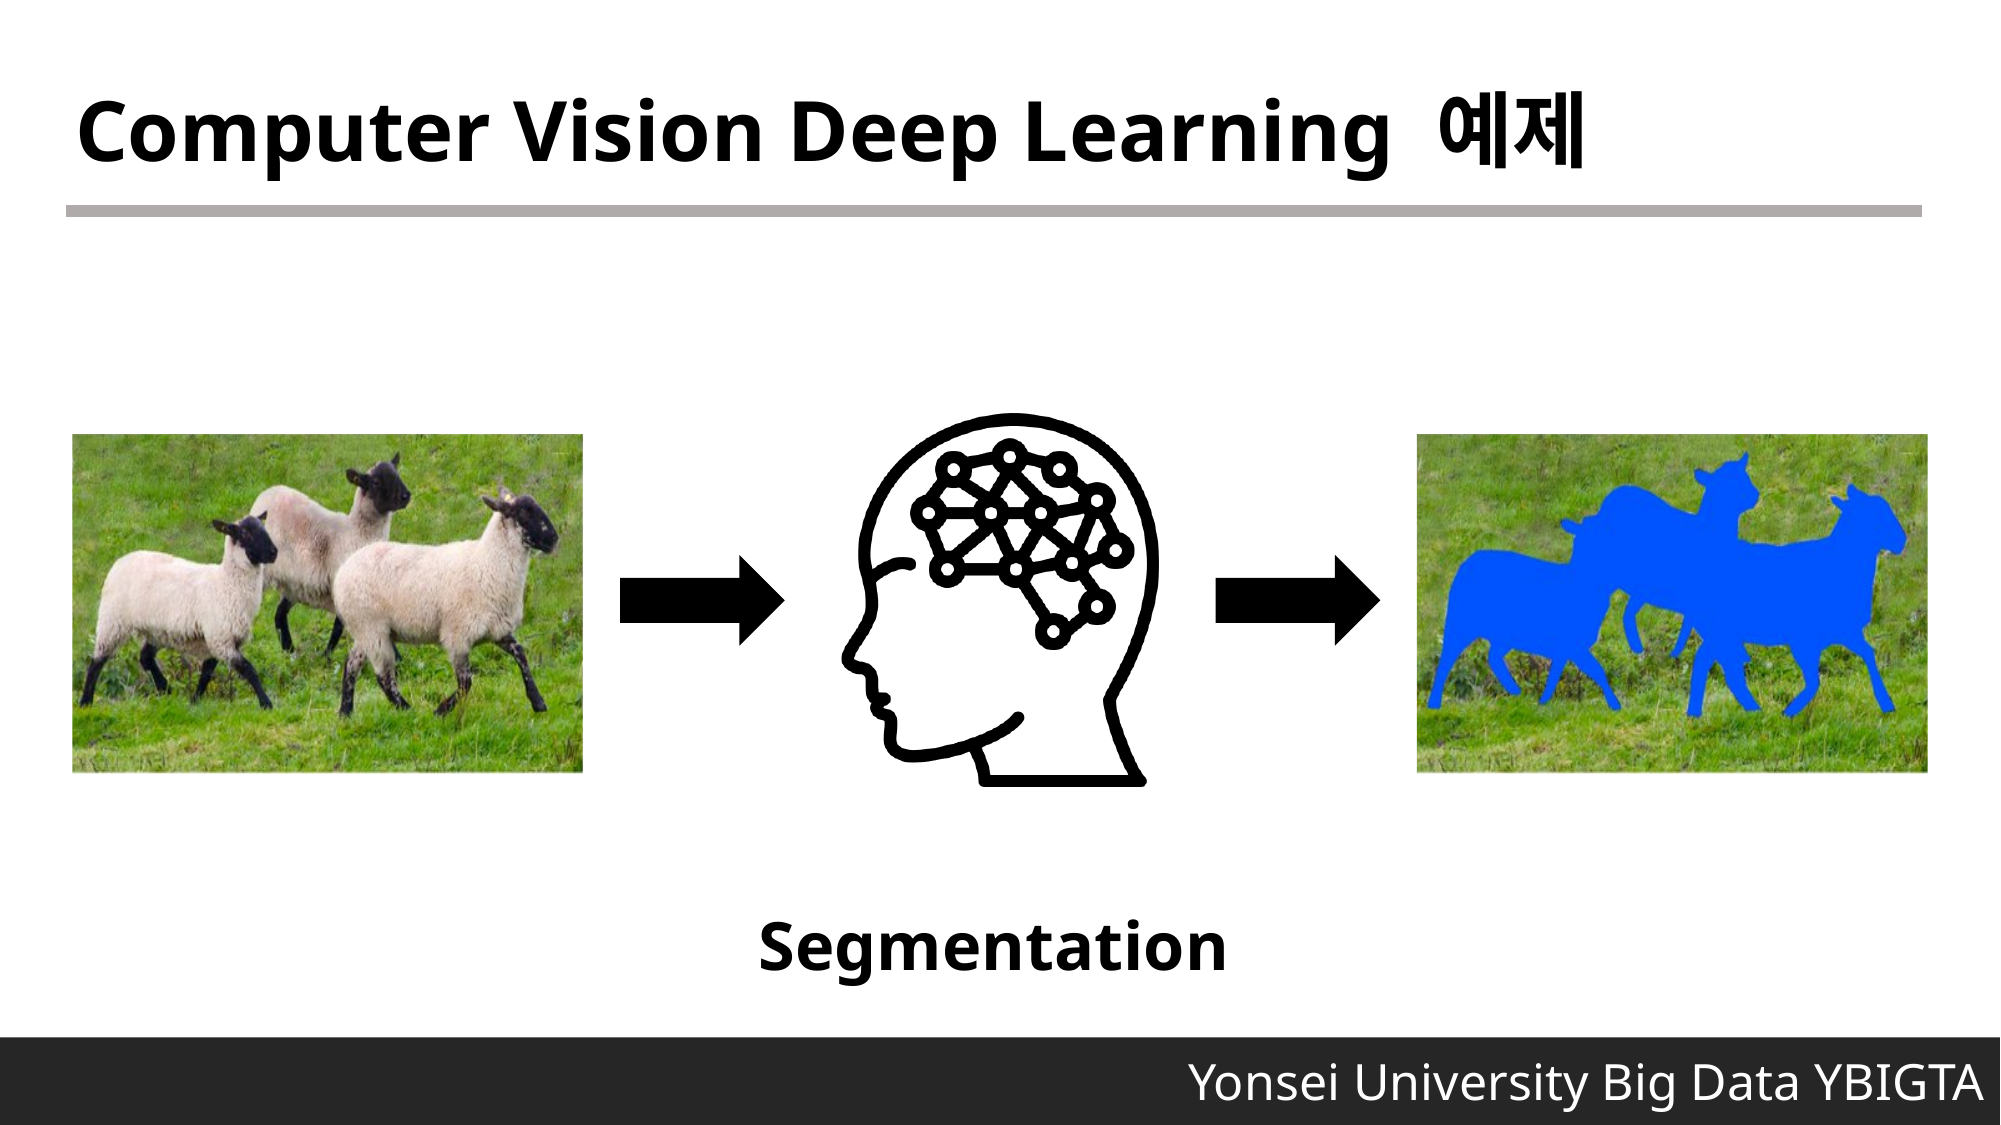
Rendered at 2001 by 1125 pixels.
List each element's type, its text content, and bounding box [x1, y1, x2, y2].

text_box Computer Vision Deep Learning 예제 [60, 70, 2000, 186]
text_box Segmentation [743, 896, 1245, 992]
text_box [1215, 554, 1381, 646]
picture [813, 413, 1187, 787]
text_box [620, 554, 785, 646]
text_box Yonsei University Big Data YBIGTA [1120, 1043, 2000, 1118]
picture [1416, 434, 1928, 774]
text_box [0, 1036, 2000, 1125]
picture [72, 434, 584, 774]
